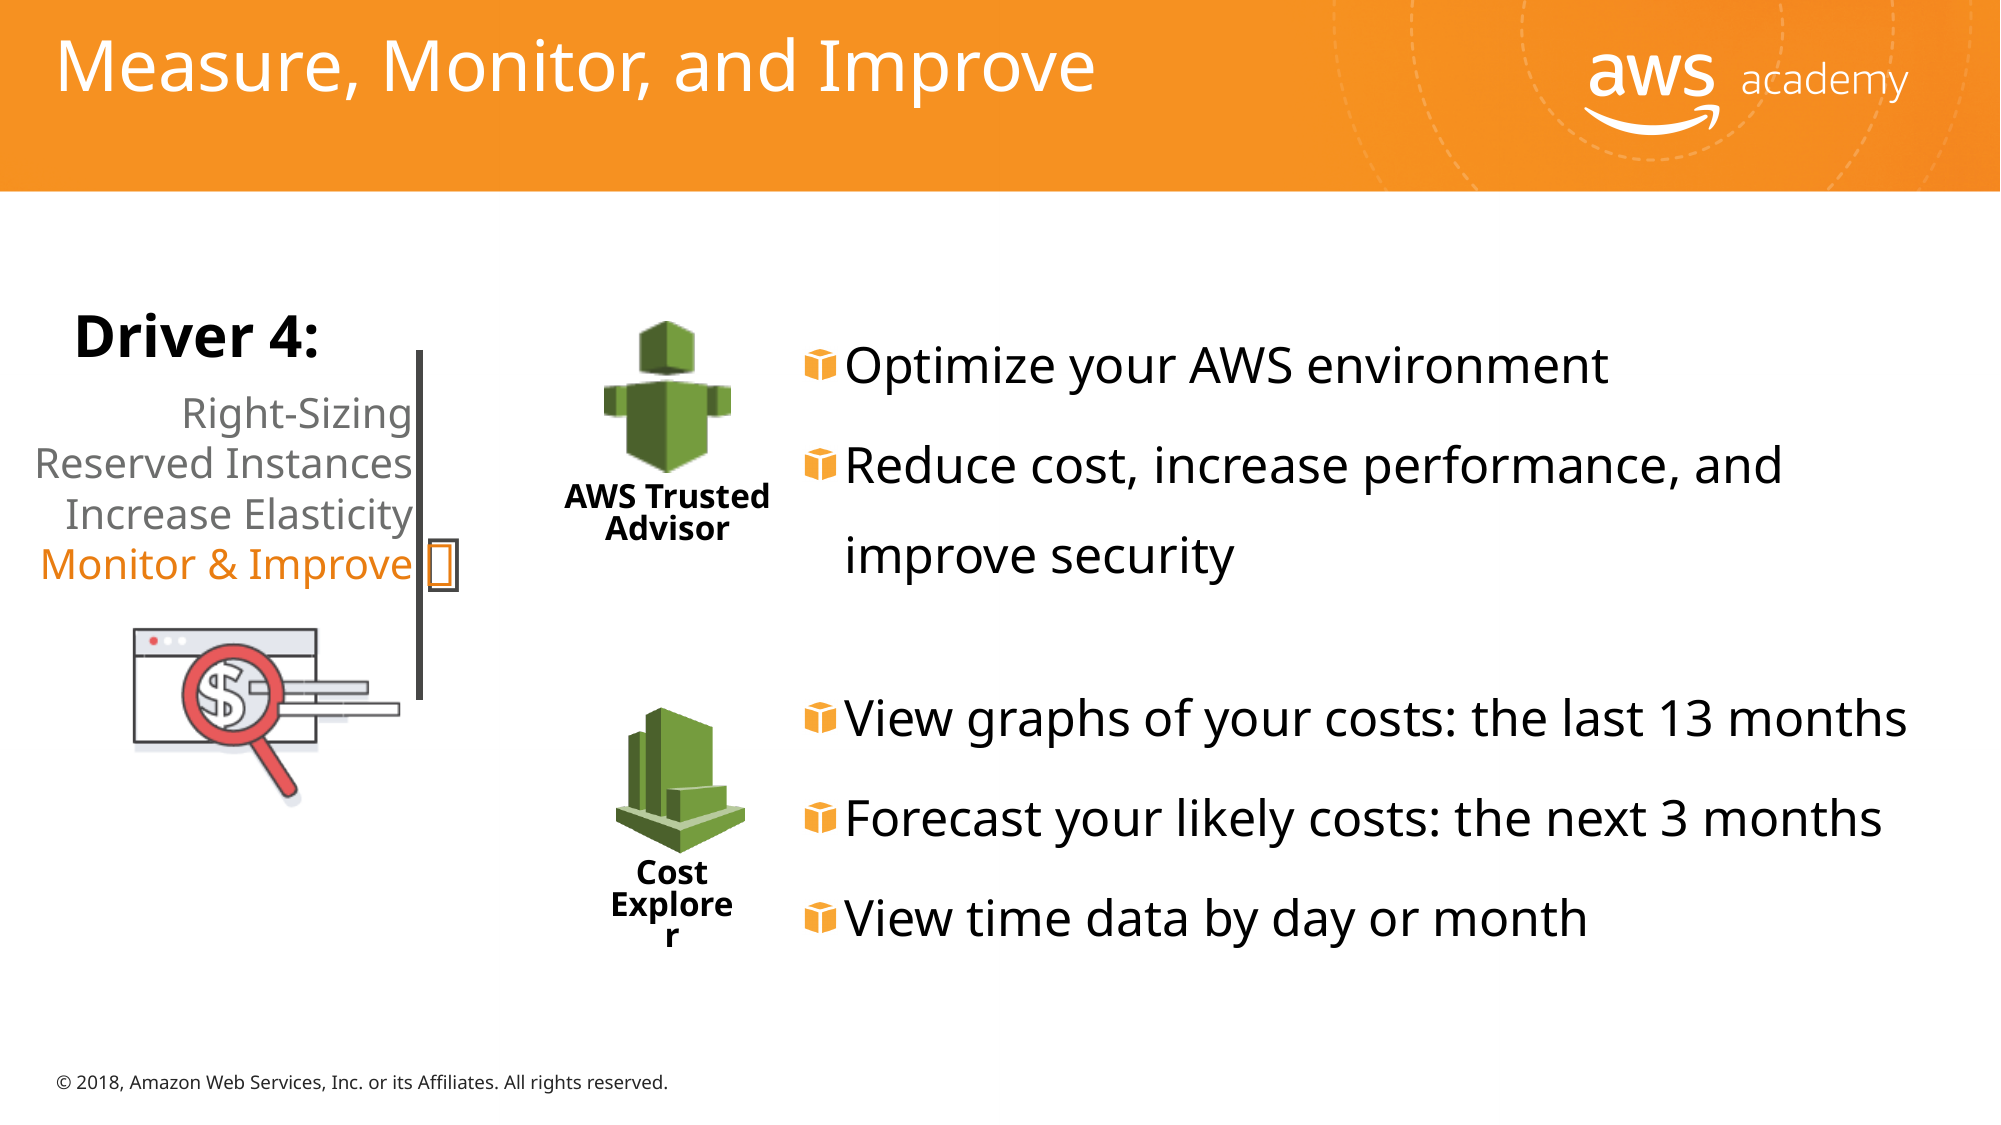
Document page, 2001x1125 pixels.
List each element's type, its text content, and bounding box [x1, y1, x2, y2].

picture [0, 0, 2000, 1125]
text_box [588, 704, 756, 933]
text_box Optimize your AWS environment Reduce cost, increase performance, and improve security [787, 296, 1933, 591]
text_box Right-Sizing Reserved Instances Increase Elasticity Monitor & Improve [19, 379, 416, 595]
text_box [563, 321, 773, 543]
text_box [395, 510, 494, 617]
text_box Driver 4: [58, 291, 335, 377]
title Measure, Monitor, and Improve [39, 26, 1863, 189]
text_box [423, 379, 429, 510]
text_box View graphs of your costs: the last 13 months Forecast your likely costs: the next 3 months View time data by day or month [787, 649, 1933, 954]
